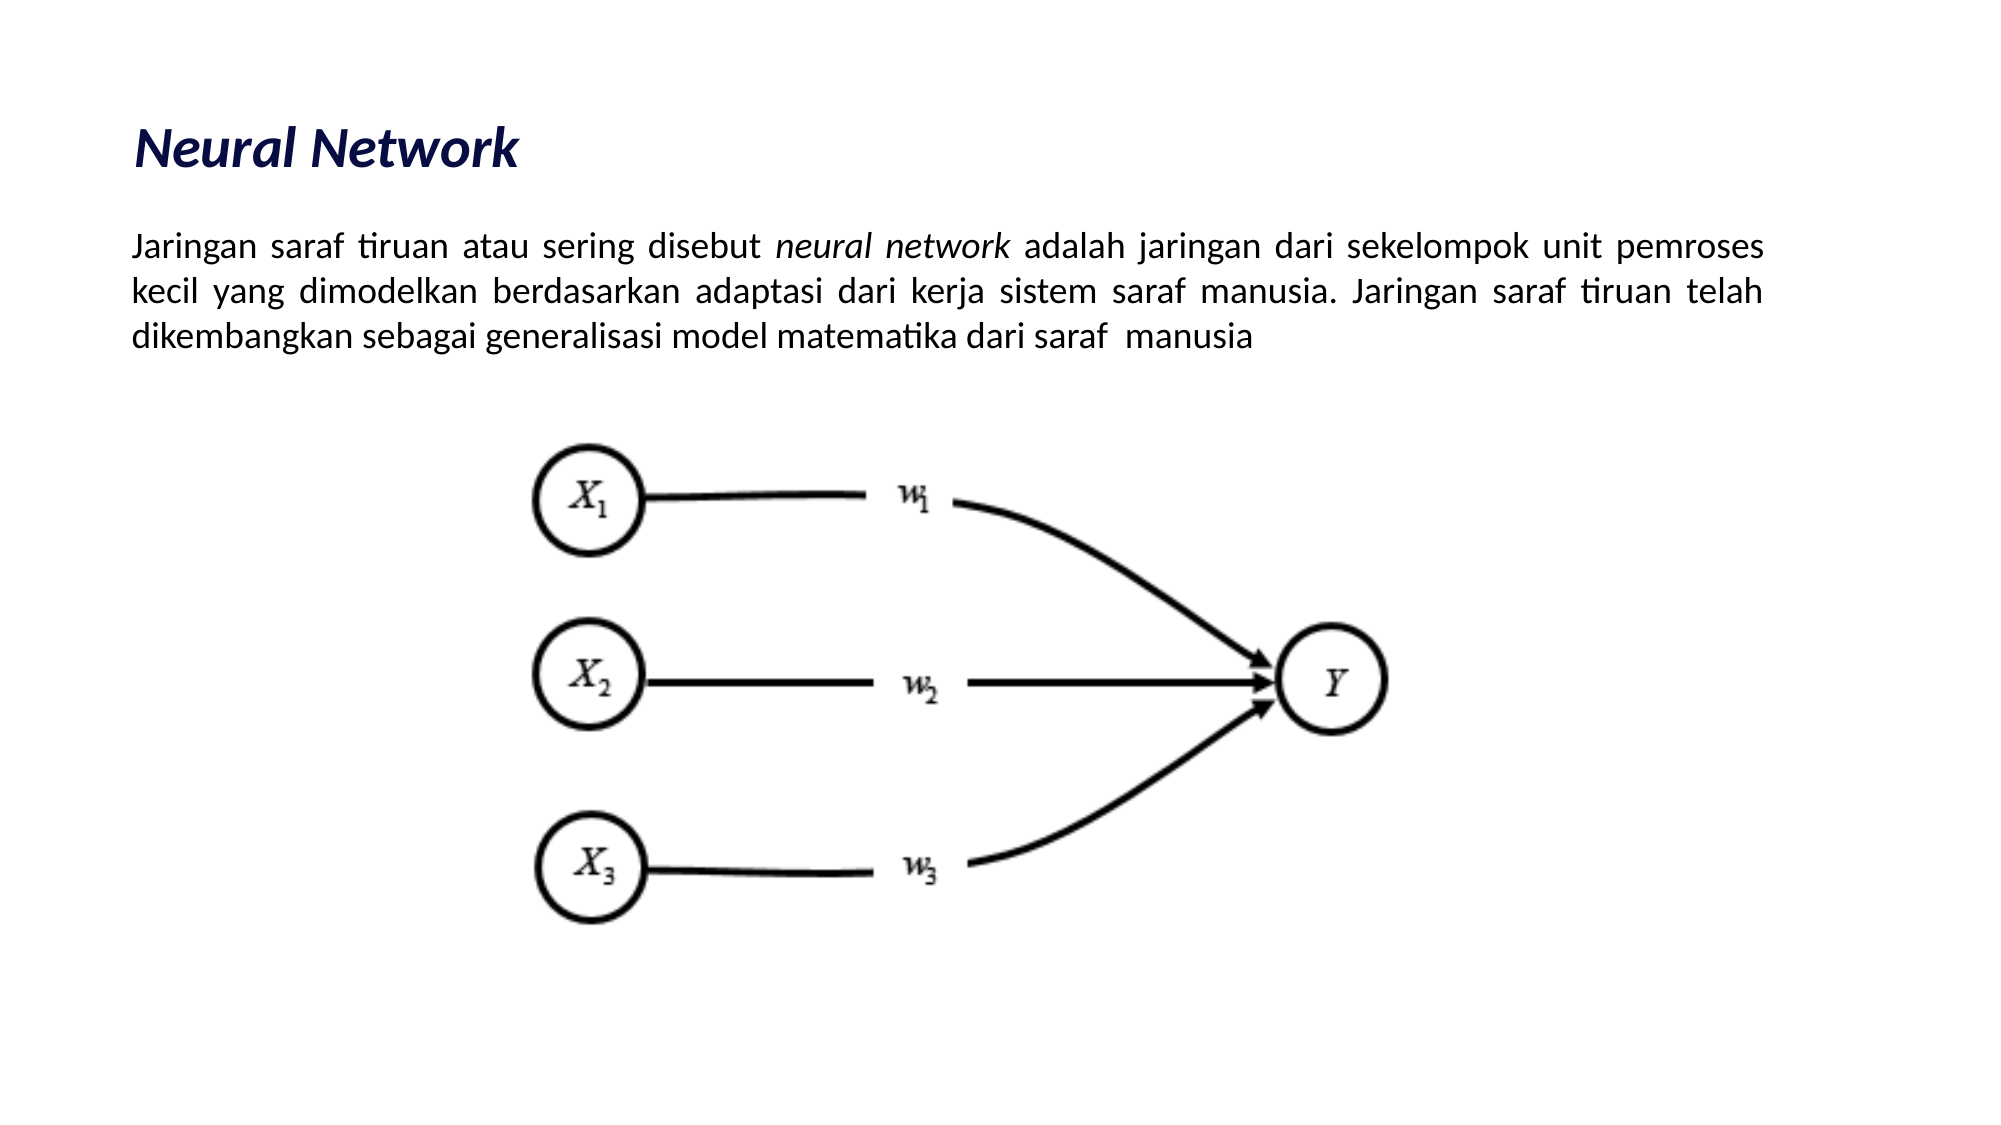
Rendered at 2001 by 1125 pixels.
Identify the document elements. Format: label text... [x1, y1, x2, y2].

text_box Neural Network [119, 101, 535, 187]
text_box Jaringan saraf tiruan atau sering disebut neural network adalah jaringan dari sekelompok unit pemroses kecil yang dimodelkan berdasarkan adaptasi dari kerja sistem saraf manusia. Jaringan saraf tiruan telah dikembangkan sebagai generalisasi model matematika dari saraf manusia [116, 213, 1781, 364]
picture [498, 407, 1399, 940]
